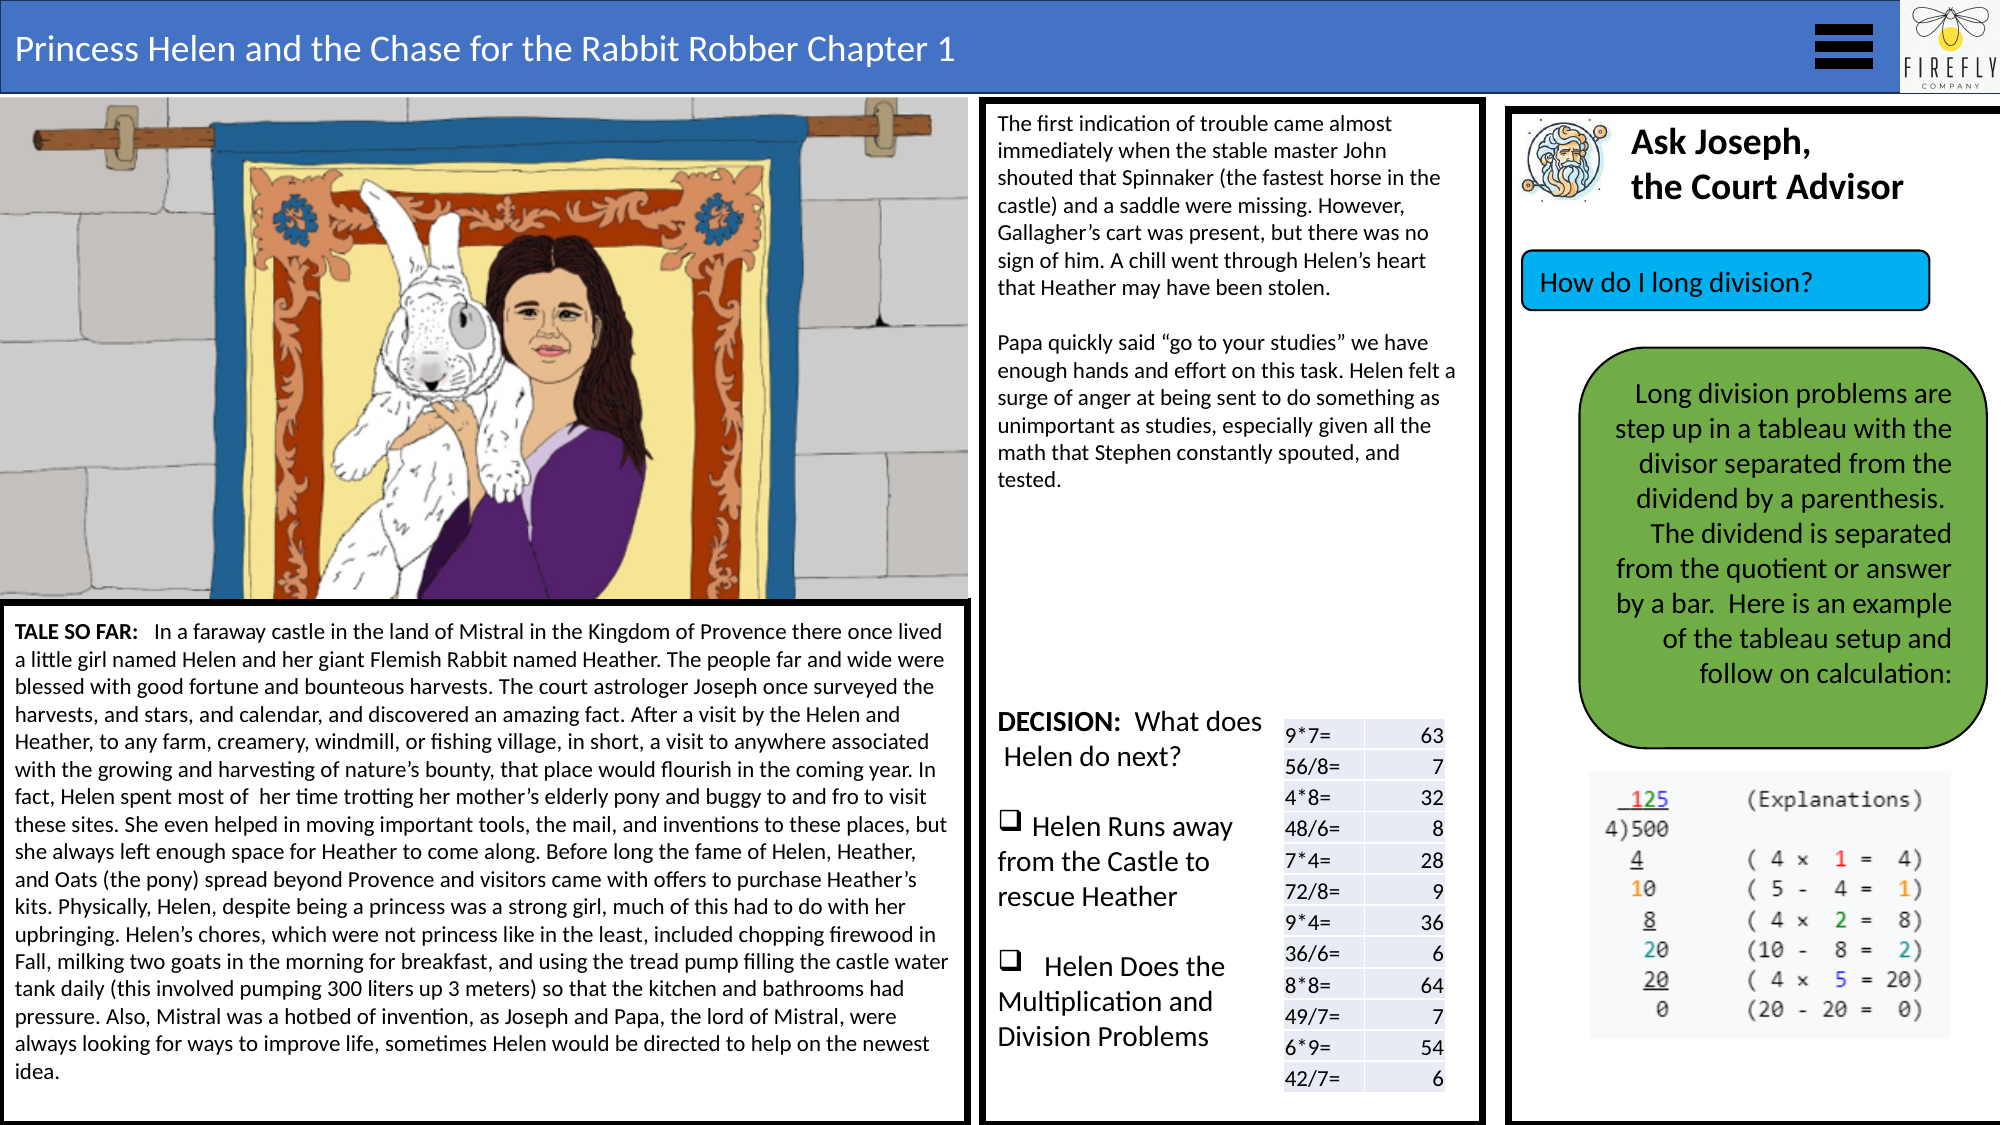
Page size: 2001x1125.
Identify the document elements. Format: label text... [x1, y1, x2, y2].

table_header 63 [1365, 719, 1445, 748]
picture [1498, 93, 1629, 224]
text_box The first indication of trouble came almost immediately when the stable master John shouted that Spinnaker (the fastest horse in the castle) and a saddle were missing. However, Gallagher’s cart was present, but there was no sign of him. A chill went through Helen’s heart that Heather may have been stolen. Papa quickly said “go to your studies” we have enough hands and effort on this task. Helen felt a surge of anger at being sent to do something as unimportant as studies, especially given all the math that Stephen constantly spouted, and tested. DECISION: What does Helen do next? Helen Runs away from the Castle to rescue Heather Helen Does the Multiplication and Division Problems [982, 100, 1483, 1125]
table_cell 56/8= [1284, 750, 1364, 779]
table_cell 6*9= [1284, 1031, 1364, 1060]
table_cell 9*4= [1284, 906, 1364, 935]
picture [1900, 0, 2000, 93]
table_cell 6 [1365, 1062, 1445, 1092]
table_cell 42/7= [1284, 1062, 1364, 1092]
picture [1589, 771, 1951, 1039]
text_box Ask Joseph, the Court Advisor [1629, 129, 1988, 194]
table_cell 72/8= [1284, 875, 1364, 904]
picture [0, 96, 968, 599]
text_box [1814, 29, 1874, 64]
text_box How do I long division? [1521, 249, 1931, 312]
table_cell 8 [1365, 812, 1445, 842]
table_cell 8*8= [1284, 969, 1364, 998]
table_cell 4*8= [1284, 781, 1364, 811]
table_header 9*7= [1284, 719, 1364, 748]
table_cell 28 [1365, 844, 1445, 873]
table_cell 54 [1365, 1031, 1445, 1060]
text_box Long division problems are step up in a tableau with the divisor separated from the dividend by a parenthesis. The dividend is separated from the quotient or answer by a bar. Here is an example of the tableau setup and follow on calculation: [1578, 346, 1988, 750]
table_cell 7*4= [1284, 844, 1364, 873]
table_cell 36/6= [1284, 937, 1364, 967]
table_cell 49/7= [1284, 1000, 1364, 1029]
table_cell 7 [1365, 1000, 1445, 1029]
table_cell 32 [1365, 781, 1445, 811]
text_box TALE SO FAR: In a faraway castle in the land of Mistral in the Kingdom of Provence there once lived a little girl named Helen and her giant Flemish Rabbit named Heather. The people far and wide were blessed with good fortune and bounteous harvests. The court astrologer Joseph once surveyed the harvests, and stars, and calendar, and discovered an amazing fact. After a visit by the Helen and Heather, to any farm, creamery, windmill, or fishing village, in short, a visit to anywhere associated with the growing and harvesting of nature’s bounty, that place would flourish in the coming year. In fact, Helen spent most of her time trotting her mother’s elderly pony and buggy to and fro to visit these sites. She even helped in moving important tools, the mail, and inventions to these places, but she always left enough space for Heather to come along. Before long the fame of Helen, Heather, and Oats (the pony) spread beyond Provence and visitors came with offers to purchase Heather’s kits. Physically, Helen, despite being a princess was a strong girl, much of this had to do with her upbringing. Helen’s chores, which were not princess like in the least, included chopping firewood in Fall, milking two goats in the morning for breakfast, and using the tread pump filling the castle water tank daily (this involved pumping 300 liters up 3 meters) so that the kitchen and bathrooms had pressure. Also, Mistral was a hotbed of invention, as Joseph and Papa, the lord of Mistral, were always looking for ways to improve life, sometimes Helen would be directed to help on the newest idea. [0, 601, 968, 1125]
table_cell 64 [1365, 969, 1445, 998]
table_cell 6 [1365, 937, 1445, 967]
text_box Princess Helen and the Chase for the Rabbit Robber Chapter 1 [0, 0, 2000, 94]
table_cell 36 [1365, 906, 1445, 935]
text_box [1507, 109, 2000, 1125]
table_cell 48/6= [1284, 812, 1364, 842]
table_cell 9 [1365, 875, 1445, 904]
table_cell 7 [1365, 750, 1445, 779]
